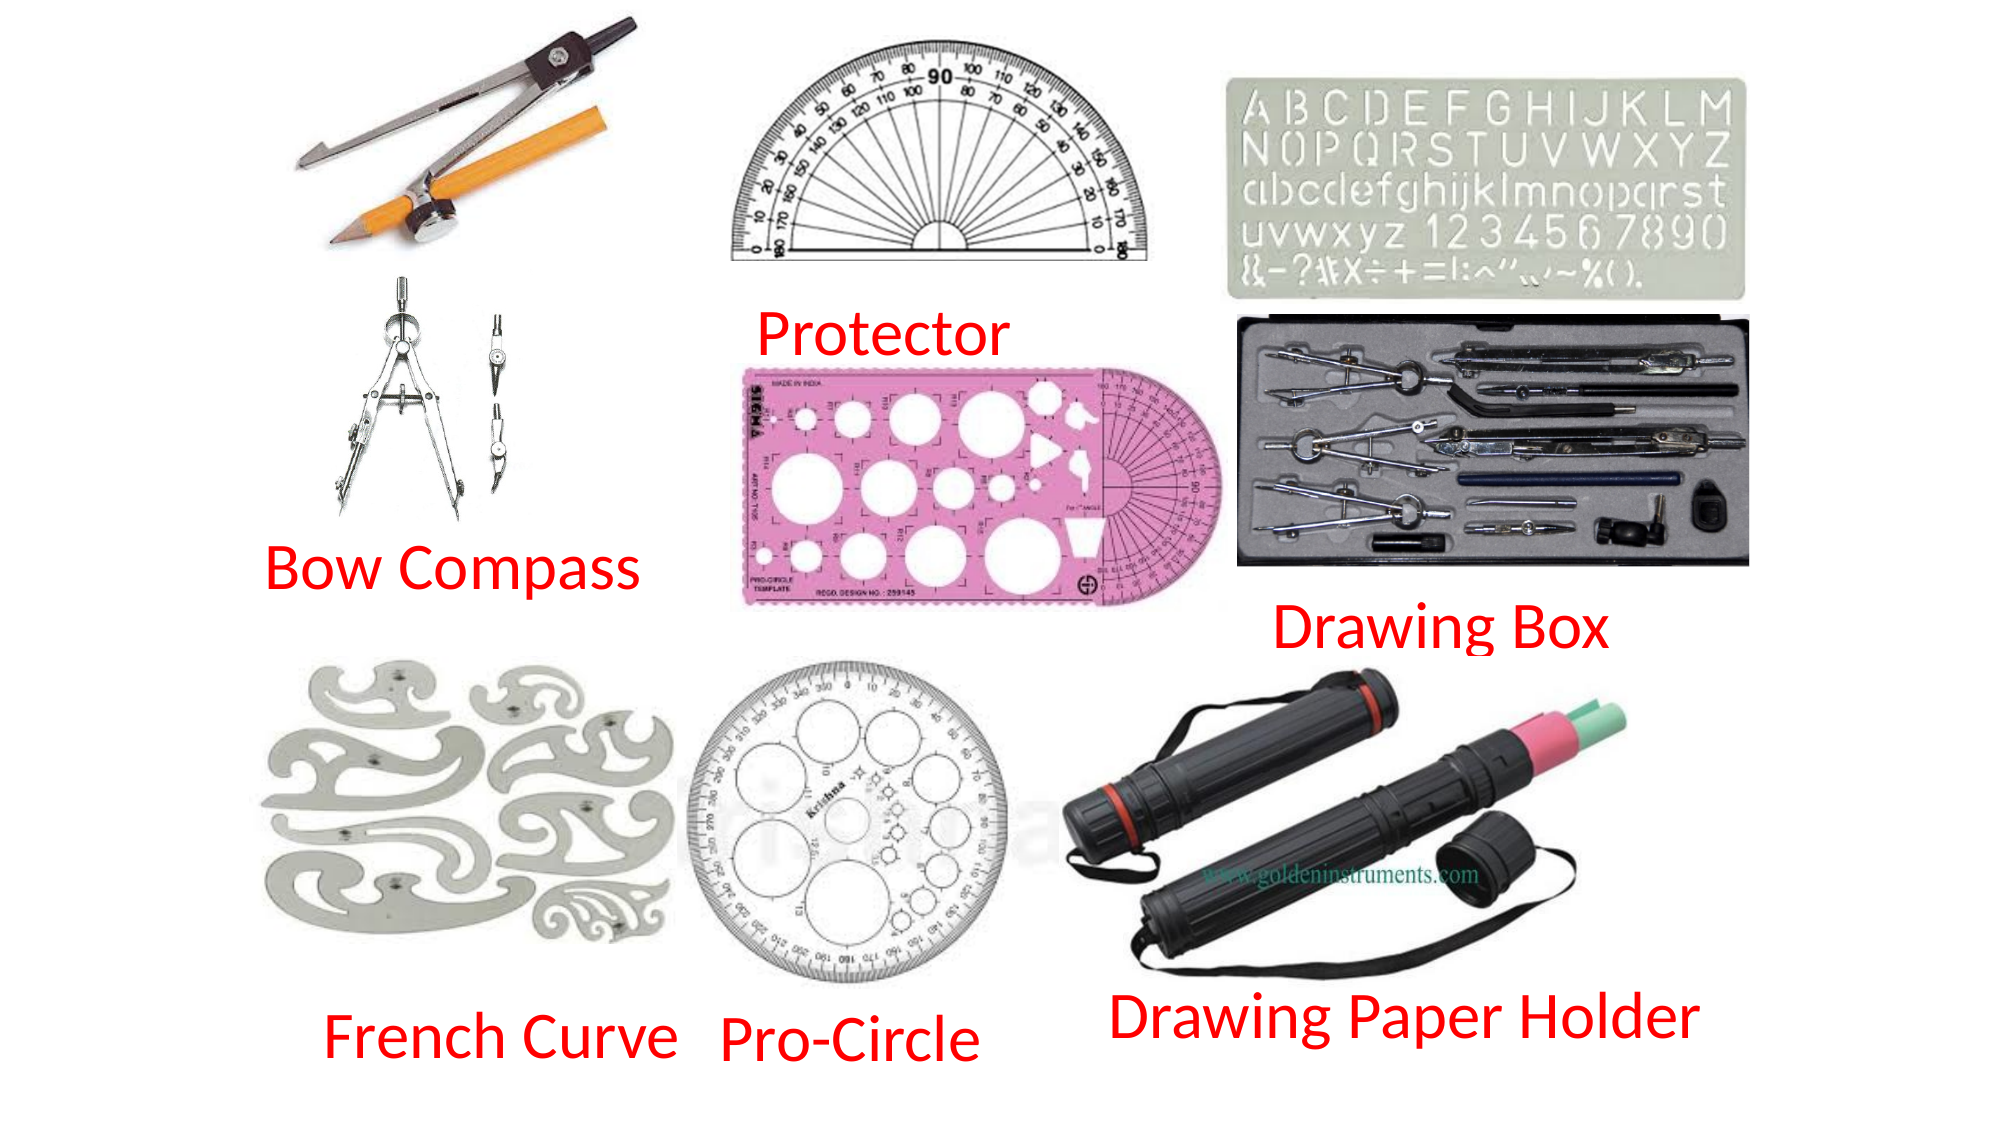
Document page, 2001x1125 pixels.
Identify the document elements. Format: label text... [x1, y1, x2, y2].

picture [1220, 70, 1750, 304]
text_box Protector [742, 281, 1094, 363]
picture [285, 0, 646, 261]
text_box Bow Compass [249, 515, 730, 611]
text_box Pro-Circle [704, 989, 998, 1083]
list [320, 269, 533, 525]
text_box French Curve [308, 984, 704, 1079]
picture [249, 656, 1632, 991]
picture [718, 35, 1155, 261]
text_box Drawing Paper Holder [1093, 964, 1750, 1059]
text_box Drawing Box [1257, 574, 1750, 669]
picture [1237, 314, 1750, 567]
picture [730, 363, 1228, 612]
